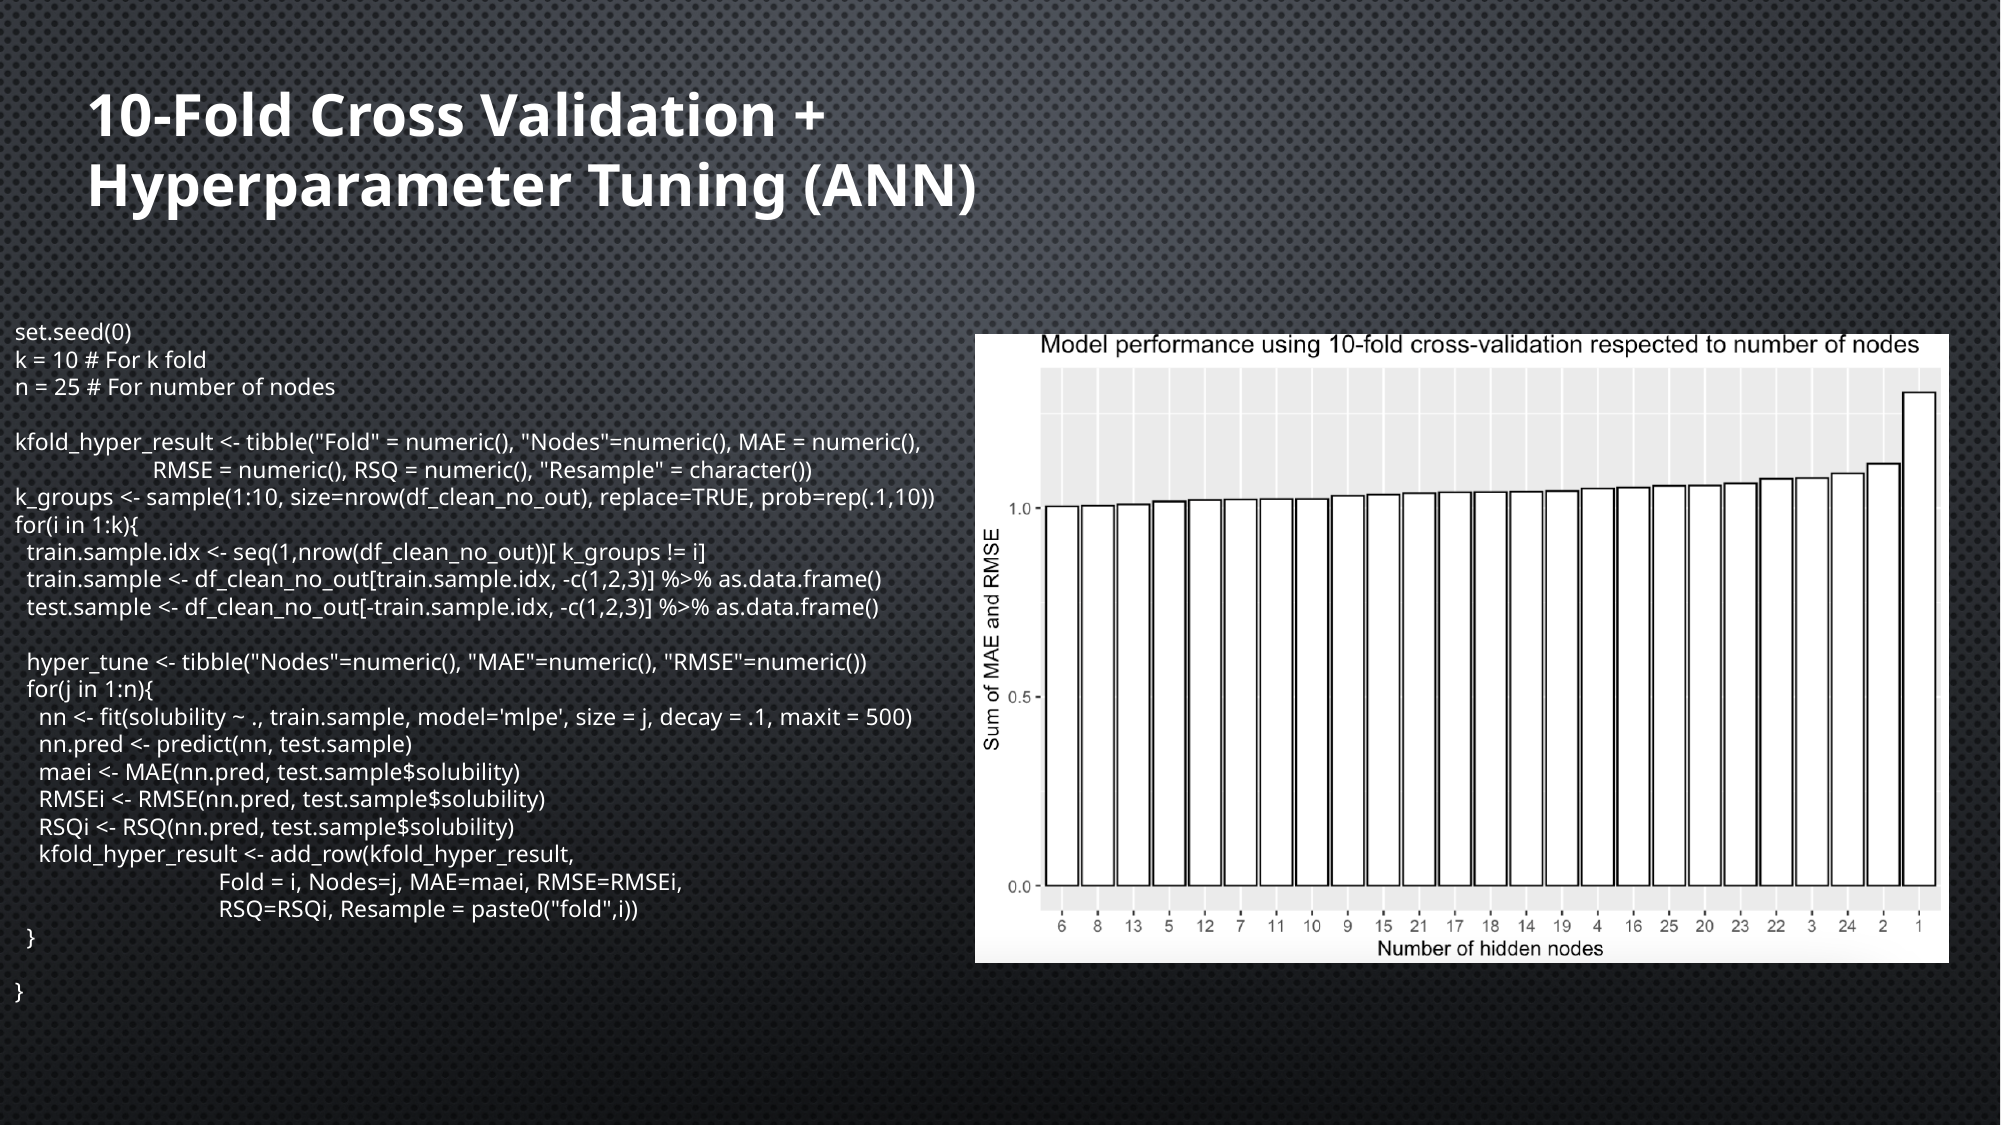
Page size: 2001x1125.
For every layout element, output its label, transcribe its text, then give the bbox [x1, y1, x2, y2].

picture [975, 334, 1949, 963]
text_box 10-Fold Cross Validation + Hyperparameter Tuning (ANN) [71, 70, 1262, 226]
text_box set.seed(0) k = 10 # For k fold n = 25 # For number of nodes kfold_hyper_result <- tibble("Fold" = numeric(), "Nodes"=numeric(), MAE = numeric(), RMSE = numeric(), RSQ = numeric(), "Resample" = character()) k_groups <- sample(1:10, size=nrow(df_clean_no_out), replace=TRUE, prob=rep(.1,10)) for(i in 1:k){ train.sample.idx <- seq(1,nrow(df_clean_no_out))[ k_groups != i] train.sample <- df_clean_no_out[train.sample.idx, -c(1,2,3)] %>% as.data.frame() test.sample <- df_clean_no_out[-train.sample.idx, -c(1,2,3)] %>% as.data.frame() hyper_tune <- tibble("Nodes"=numeric(), "MAE"=numeric(), "RMSE"=numeric()) for(j in 1:n){ nn <- fit(solubility ~ ., train.sample, model='mlpe', size = j, decay = .1, maxit = 500) nn.pred <- predict(nn, test.sample) maei <- MAE(nn.pred, test.sample$solubility) RMSEi <- RMSE(nn.pred, test.sample$solubility) RSQi <- RSQ(nn.pred, test.sample$solubility) kfold_hyper_result <- add_row(kfold_hyper_result, Fold = i, Nodes=j, MAE=maei, RMSE=RMSEi, RSQ=RSQi, Resample = paste0("fold",i)) } } [0, 310, 1111, 1012]
